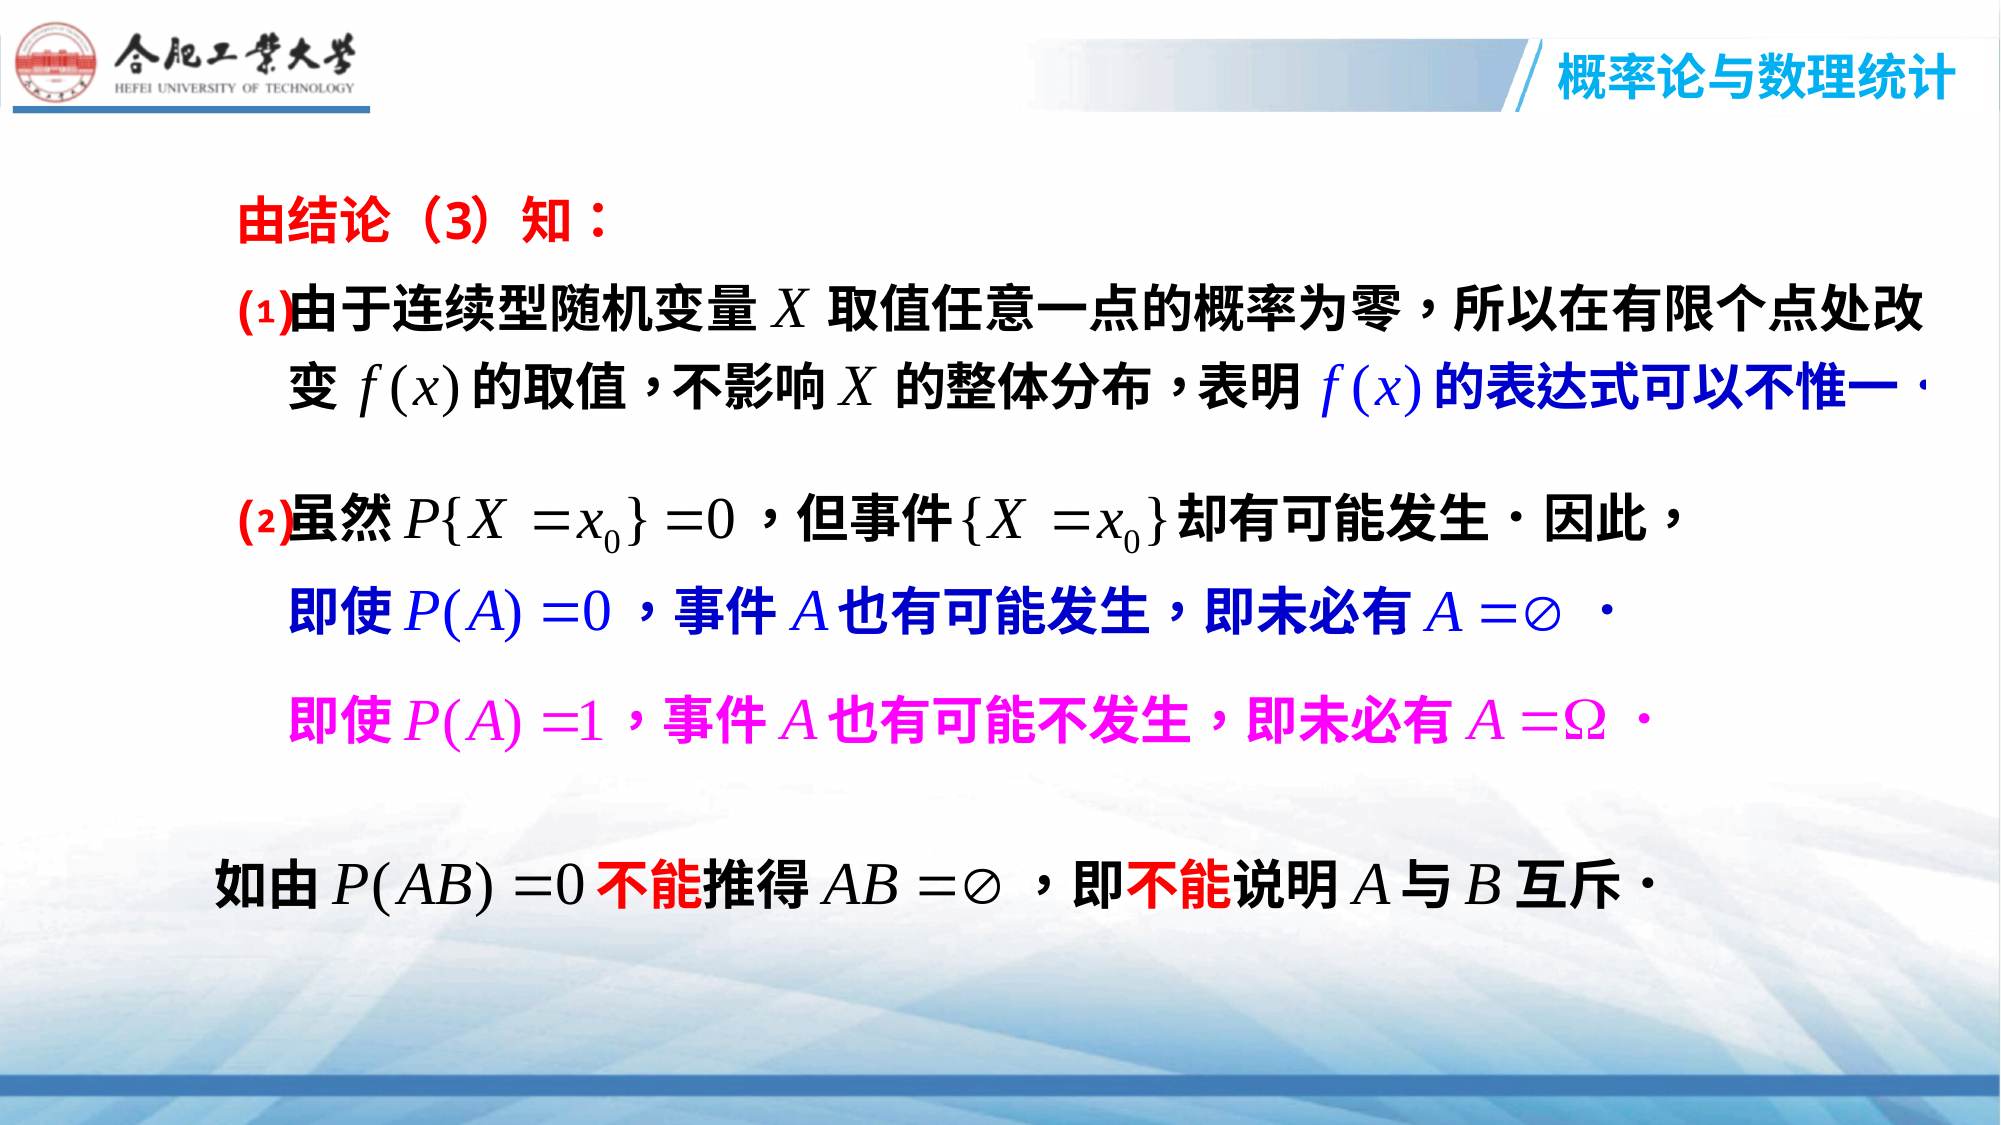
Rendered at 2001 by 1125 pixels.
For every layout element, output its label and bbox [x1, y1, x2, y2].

text_box [132, 166, 1930, 430]
text_box [214, 810, 1673, 992]
picture [0, 0, 2001, 1125]
text_box [235, 478, 1948, 811]
